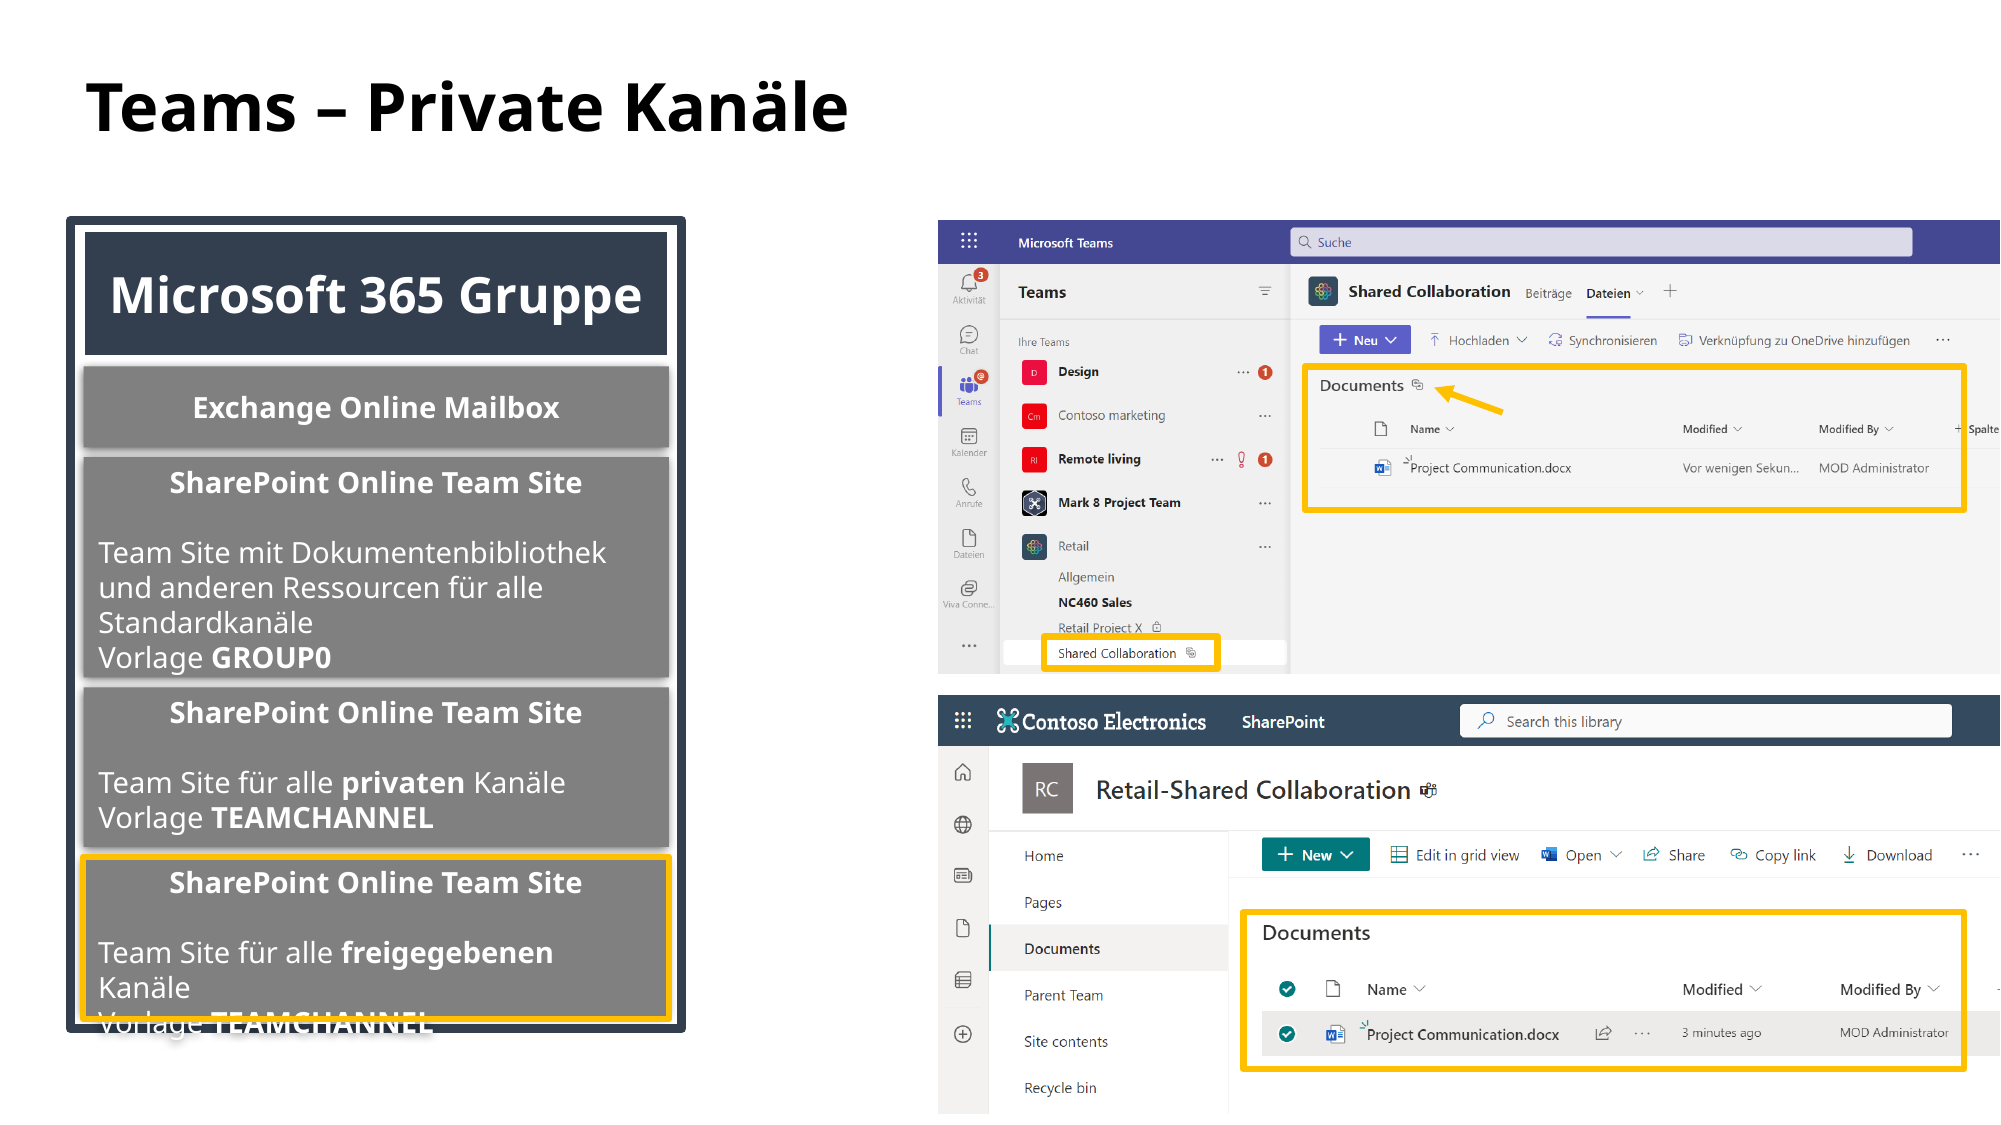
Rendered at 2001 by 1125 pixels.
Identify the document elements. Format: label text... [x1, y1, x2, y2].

text_box [83, 856, 669, 1020]
text_box SharePoint Online Team Site Team Site für alle privaten Kanäle Vorlage TEAMCHANNEL [83, 687, 669, 847]
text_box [1433, 387, 1503, 413]
picture [938, 220, 2000, 674]
title Teams – Private Kanäle [70, 0, 1937, 221]
picture [938, 695, 2000, 1114]
text_box [70, 220, 682, 1029]
